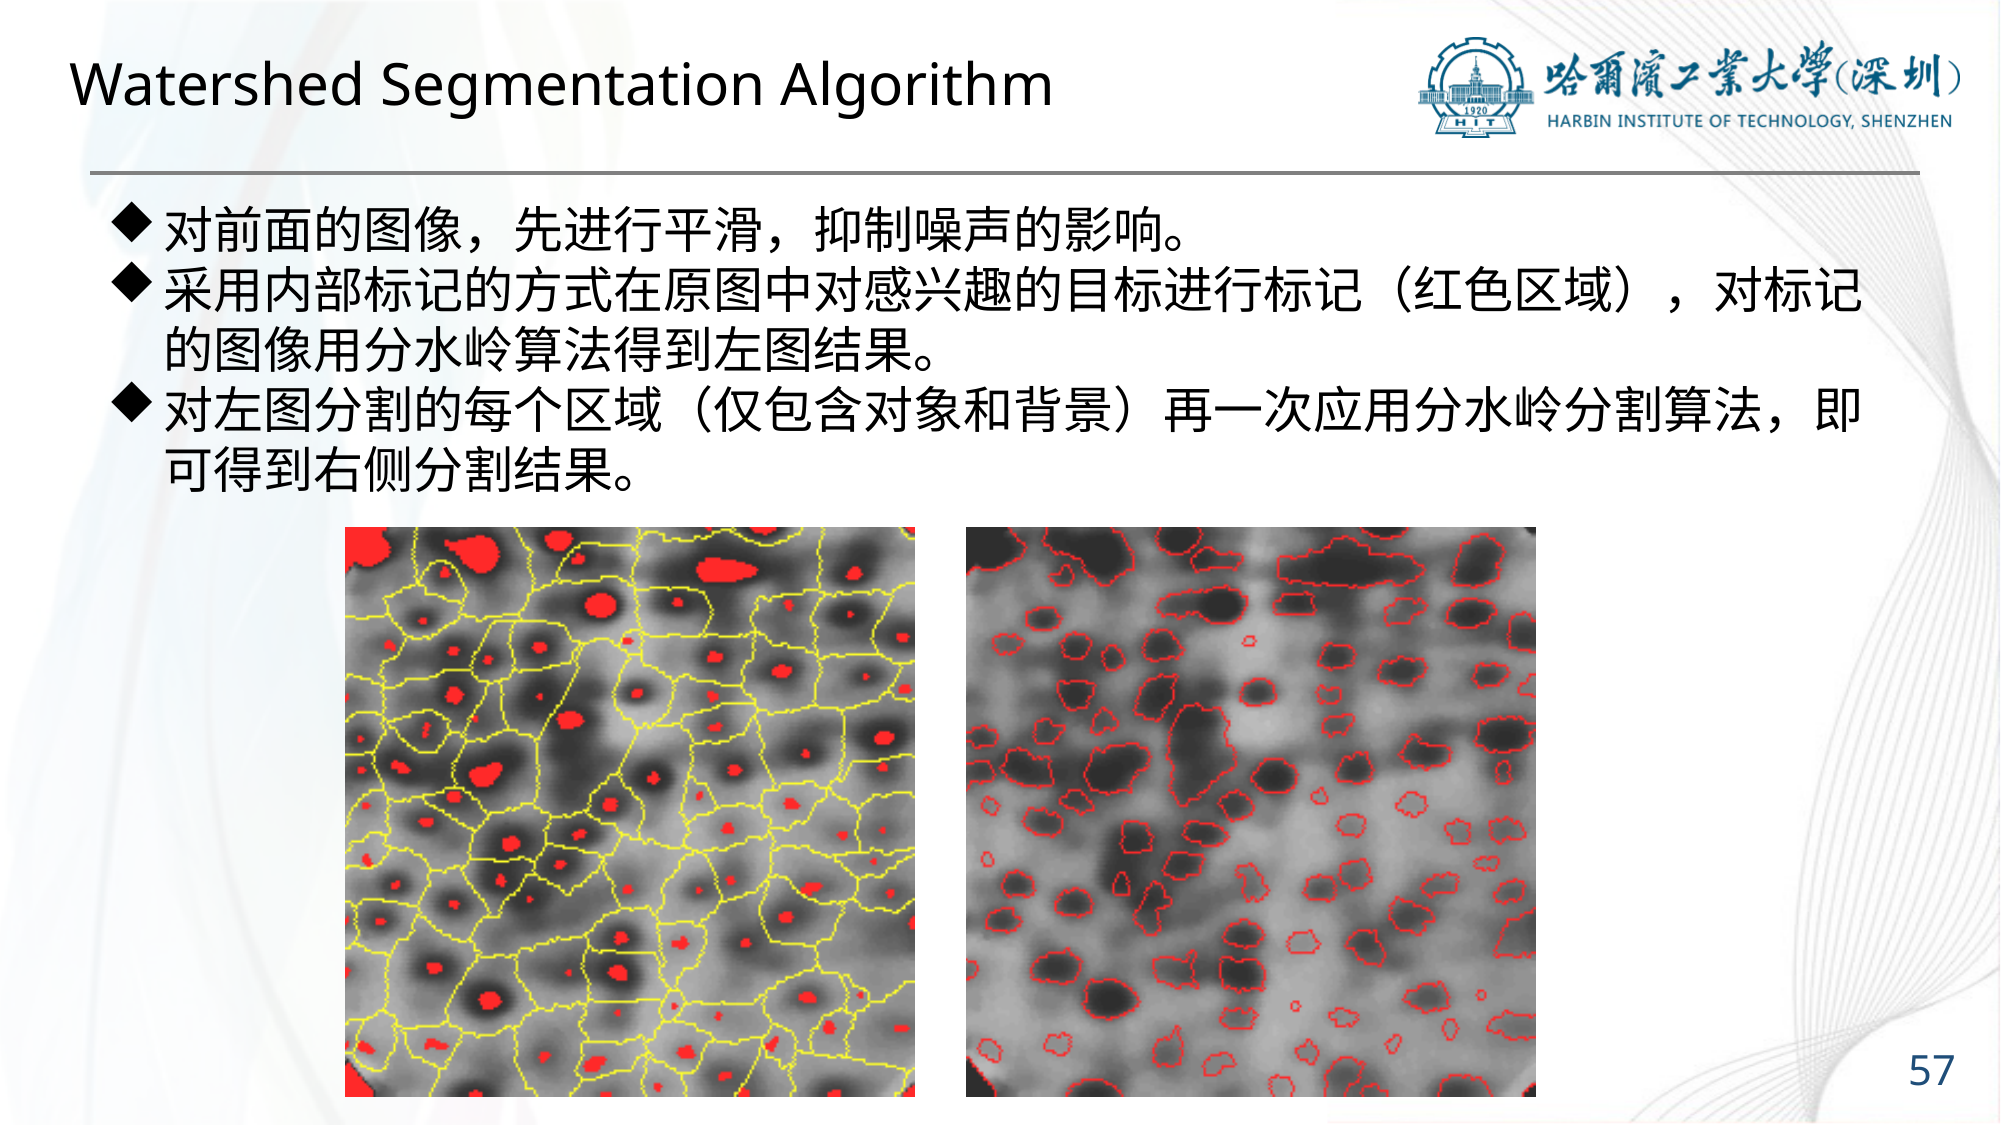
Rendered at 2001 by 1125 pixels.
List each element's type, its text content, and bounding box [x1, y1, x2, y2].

text_box 对前面的图像，先进行平滑，抑制噪声的影响。 采用内部标记的方式在原图中对感兴趣的目标进行标记（红色区域），对标记的图像用分水岭算法得到左图结果。 对左图分割的每个区域（仅包含对象和背景）再一次应用分水岭分割算法，即可得到右侧分割结果。 [92, 190, 1894, 510]
title Watershed Segmentation Algorithm [54, 0, 1385, 174]
picture [0, 0, 2001, 1125]
slide_number 57 [1521, 1042, 1972, 1103]
